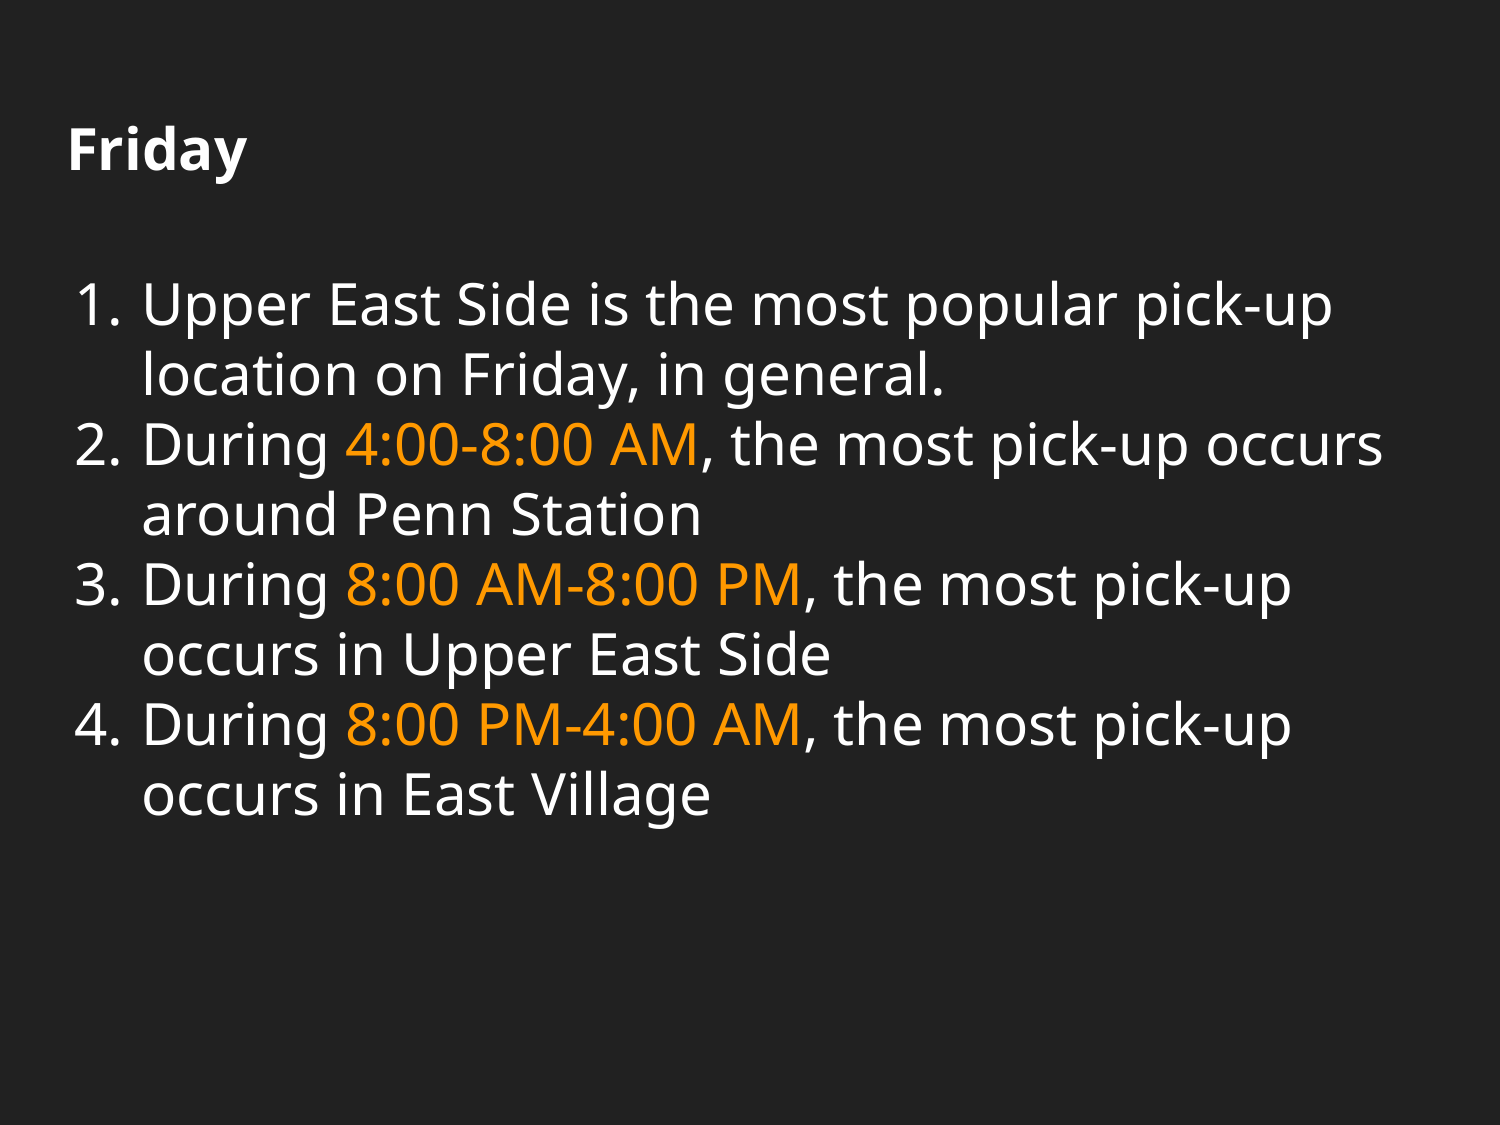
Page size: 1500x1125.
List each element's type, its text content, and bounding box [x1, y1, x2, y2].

title Friday [51, 97, 1449, 223]
list Upper East Side is the most popular pick-up location on Friday, in general. During 4:00-8:00 AM, the most pick-up occurs around Penn Station During 8:00 AM-8:00 PM, the most pick-up occurs in Upper East Side During 8:00 PM-4:00 AM, the most pick-up occurs in East Village [51, 252, 1449, 1000]
